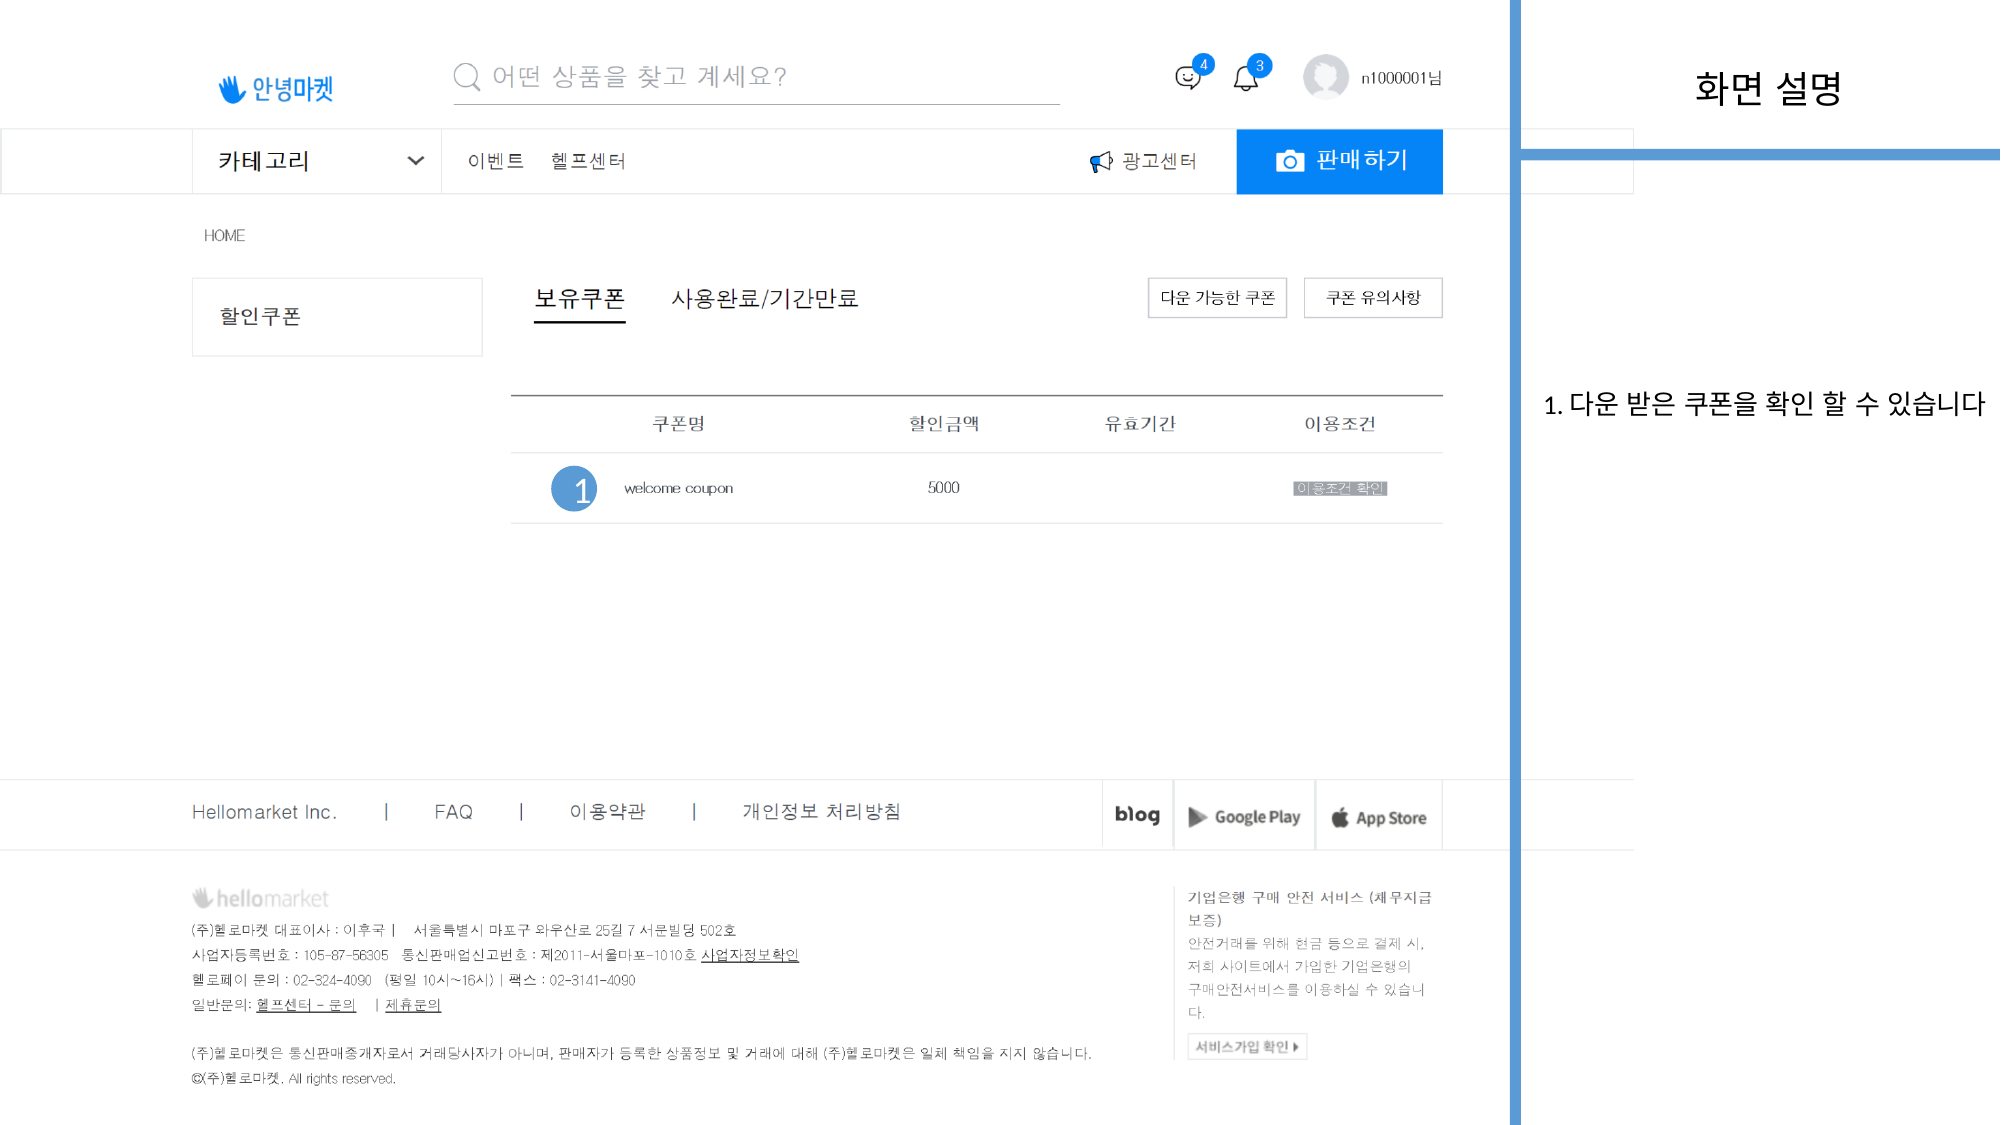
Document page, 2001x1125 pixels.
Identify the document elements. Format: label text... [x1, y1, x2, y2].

text_box 화면 설명 [1680, 58, 1860, 118]
text_box [1509, 0, 1522, 4]
text_box [1634, 148, 2000, 161]
picture [0, 4, 1634, 1125]
text_box 1.다운 받은 쿠폰을 확인 할 수 있습니다 [1634, 379, 2000, 460]
